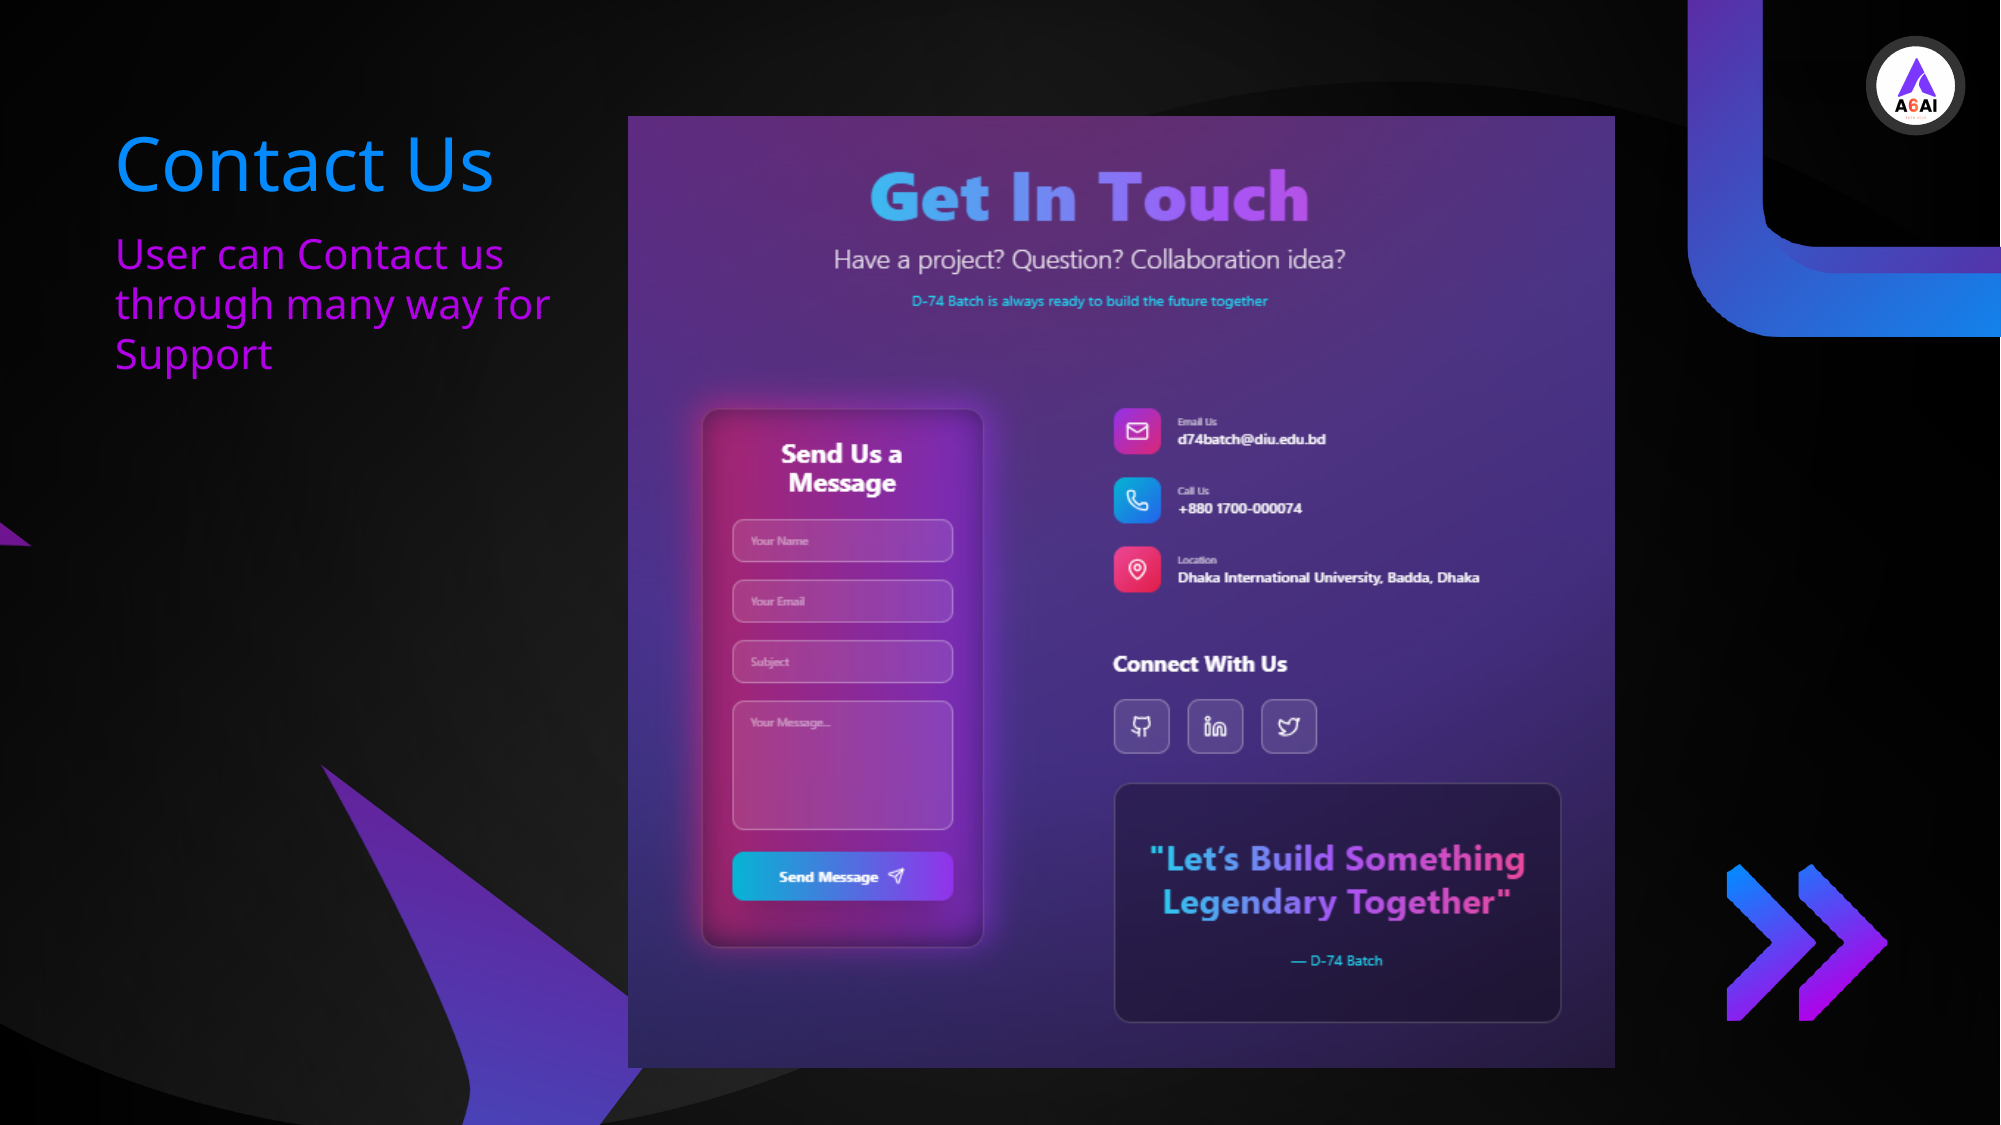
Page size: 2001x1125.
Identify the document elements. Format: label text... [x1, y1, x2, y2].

picture [628, 116, 1615, 1068]
text_box [1687, 0, 2000, 337]
text_box Contact Us [114, 116, 628, 207]
text_box [0, 522, 643, 1125]
text_box [0, 0, 2000, 1125]
picture [1871, 41, 1961, 131]
text_box User can Contact us through many way for Support [114, 227, 628, 378]
text_box [1726, 864, 1888, 1021]
